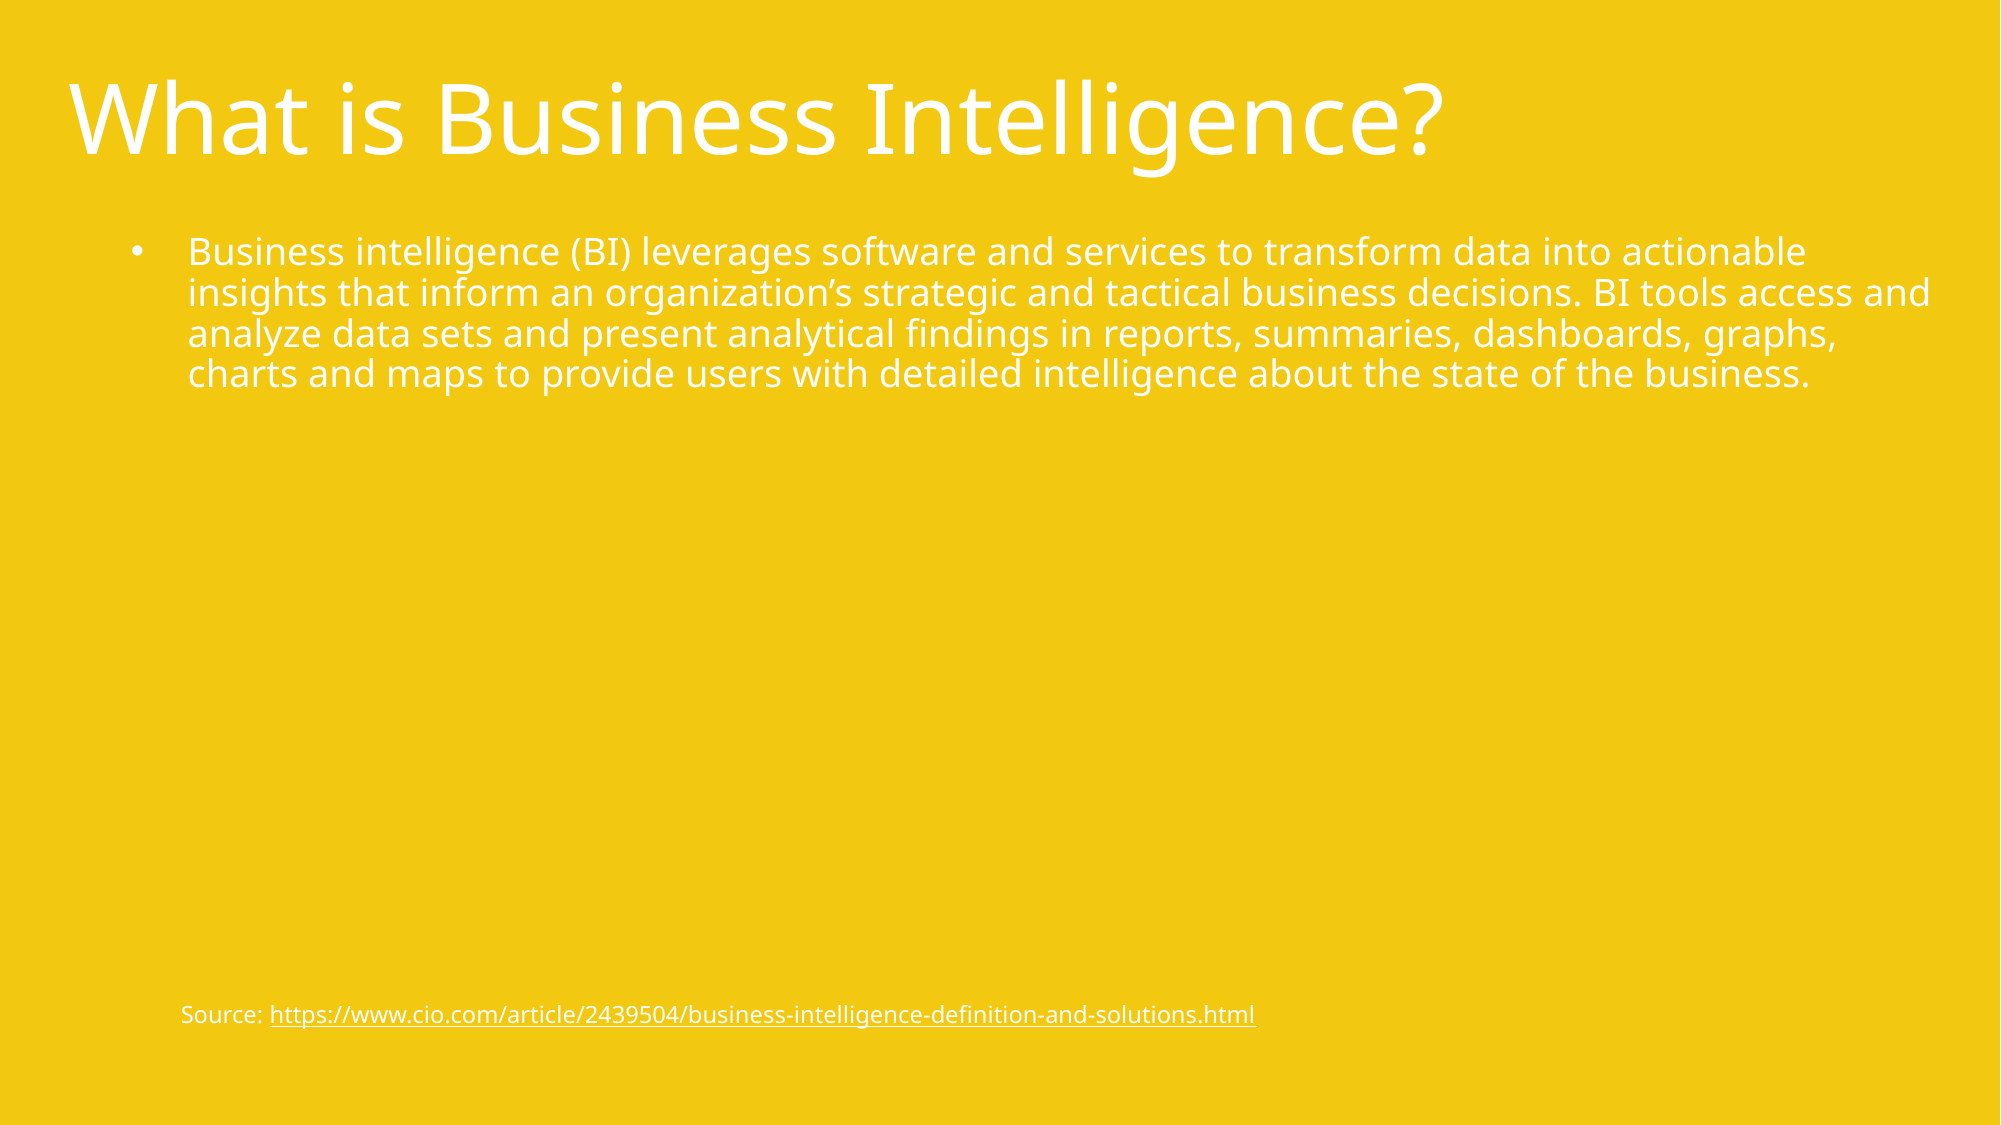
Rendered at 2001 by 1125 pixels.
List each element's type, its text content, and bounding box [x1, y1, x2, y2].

list Business intelligence (BI) leverages software and services to transform data into actionable insights that inform an organization’s strategic and tactical business decisions. BI tools access and analyze data sets and present analytical findings in reports, summaries, dashboards, graphs, charts and maps to provide users with detailed intelligence about the state of the business. Source: https://www.cio.com/article/2439504/business-intelligence-definition-and-solutions.html [30, 224, 1956, 1081]
title What is Business Intelligence? [44, 47, 1956, 200]
